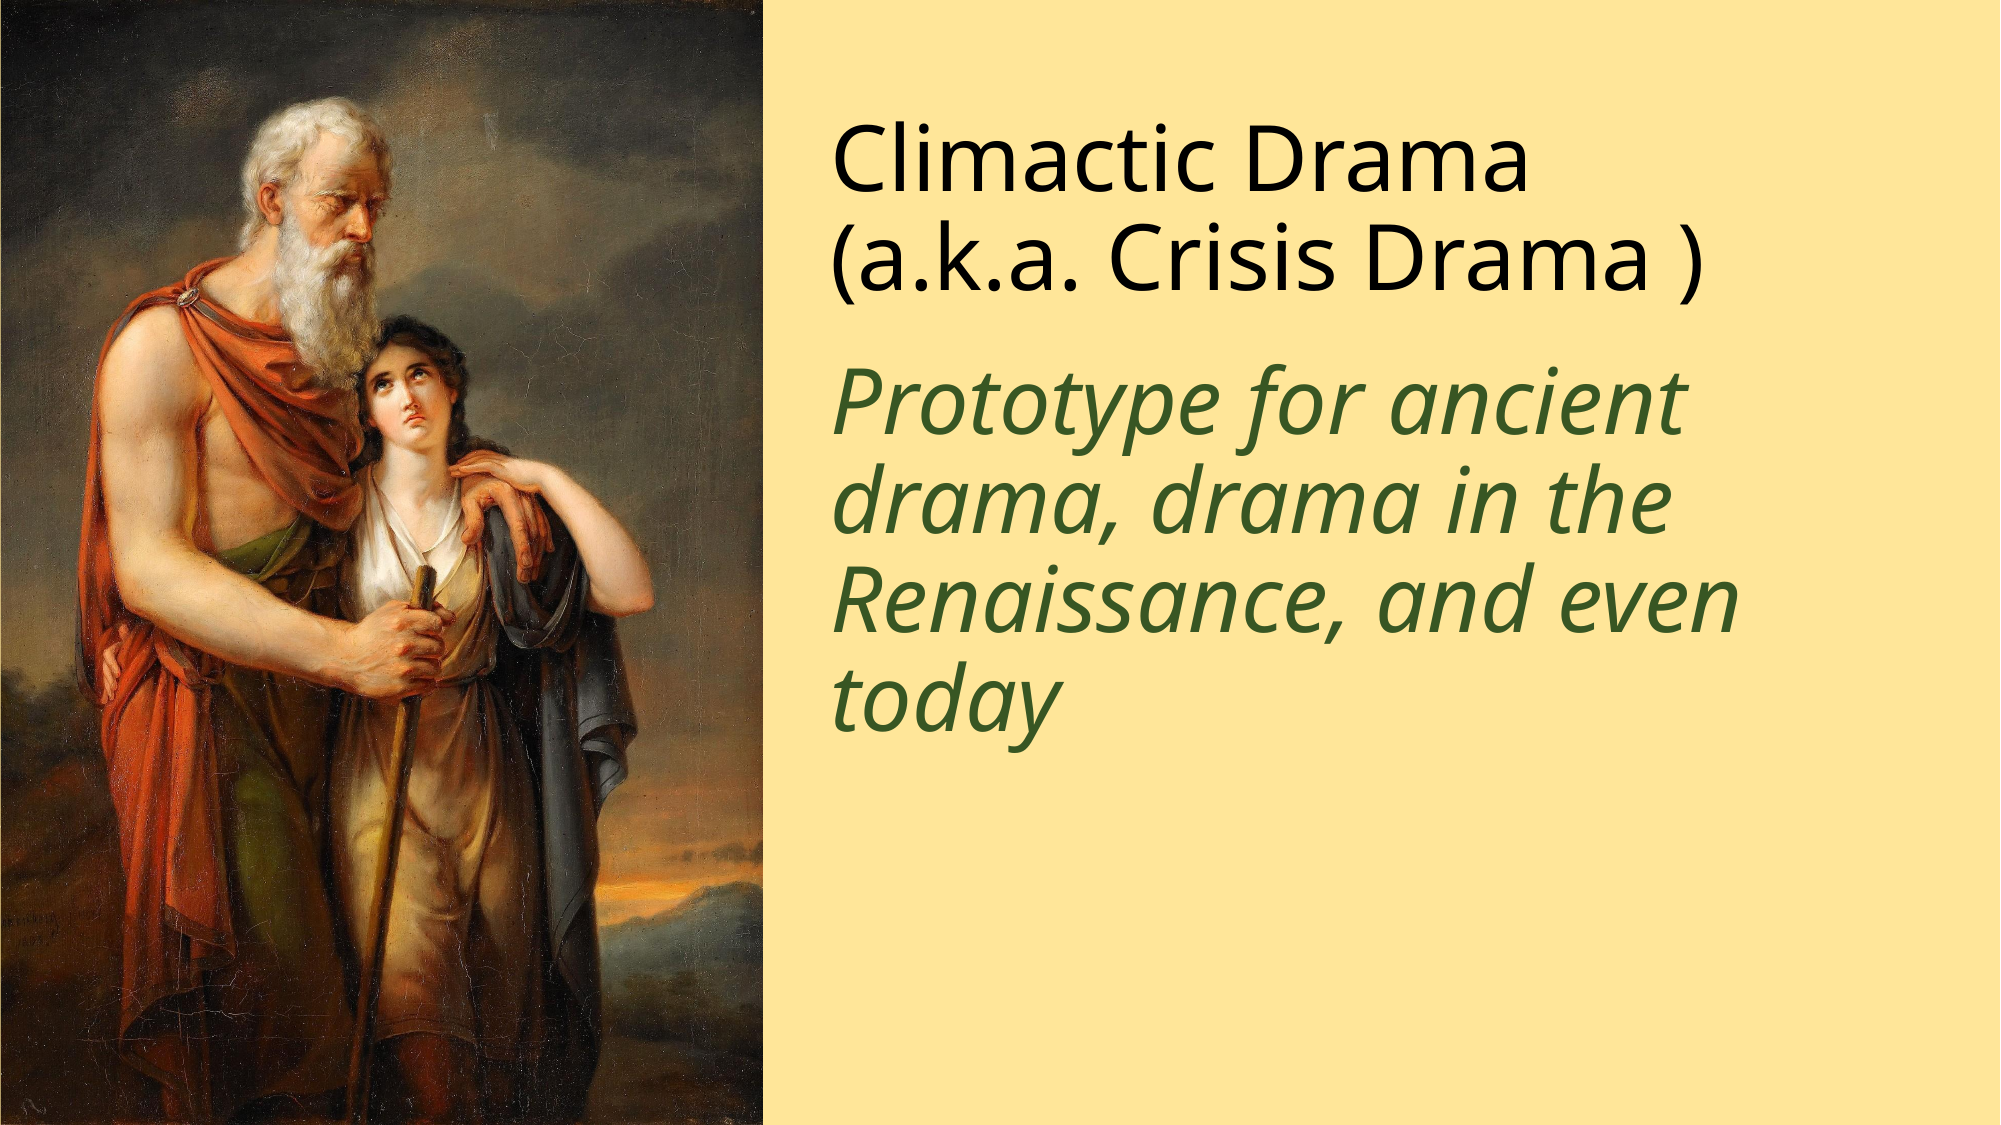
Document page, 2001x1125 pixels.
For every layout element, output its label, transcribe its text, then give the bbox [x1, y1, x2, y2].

list Prototype for ancient drama, drama in the Renaissance, and even today [815, 348, 1920, 1013]
title Climactic Drama (a.k.a. Crisis Drama ) [815, 79, 1920, 344]
picture [0, 0, 763, 1125]
